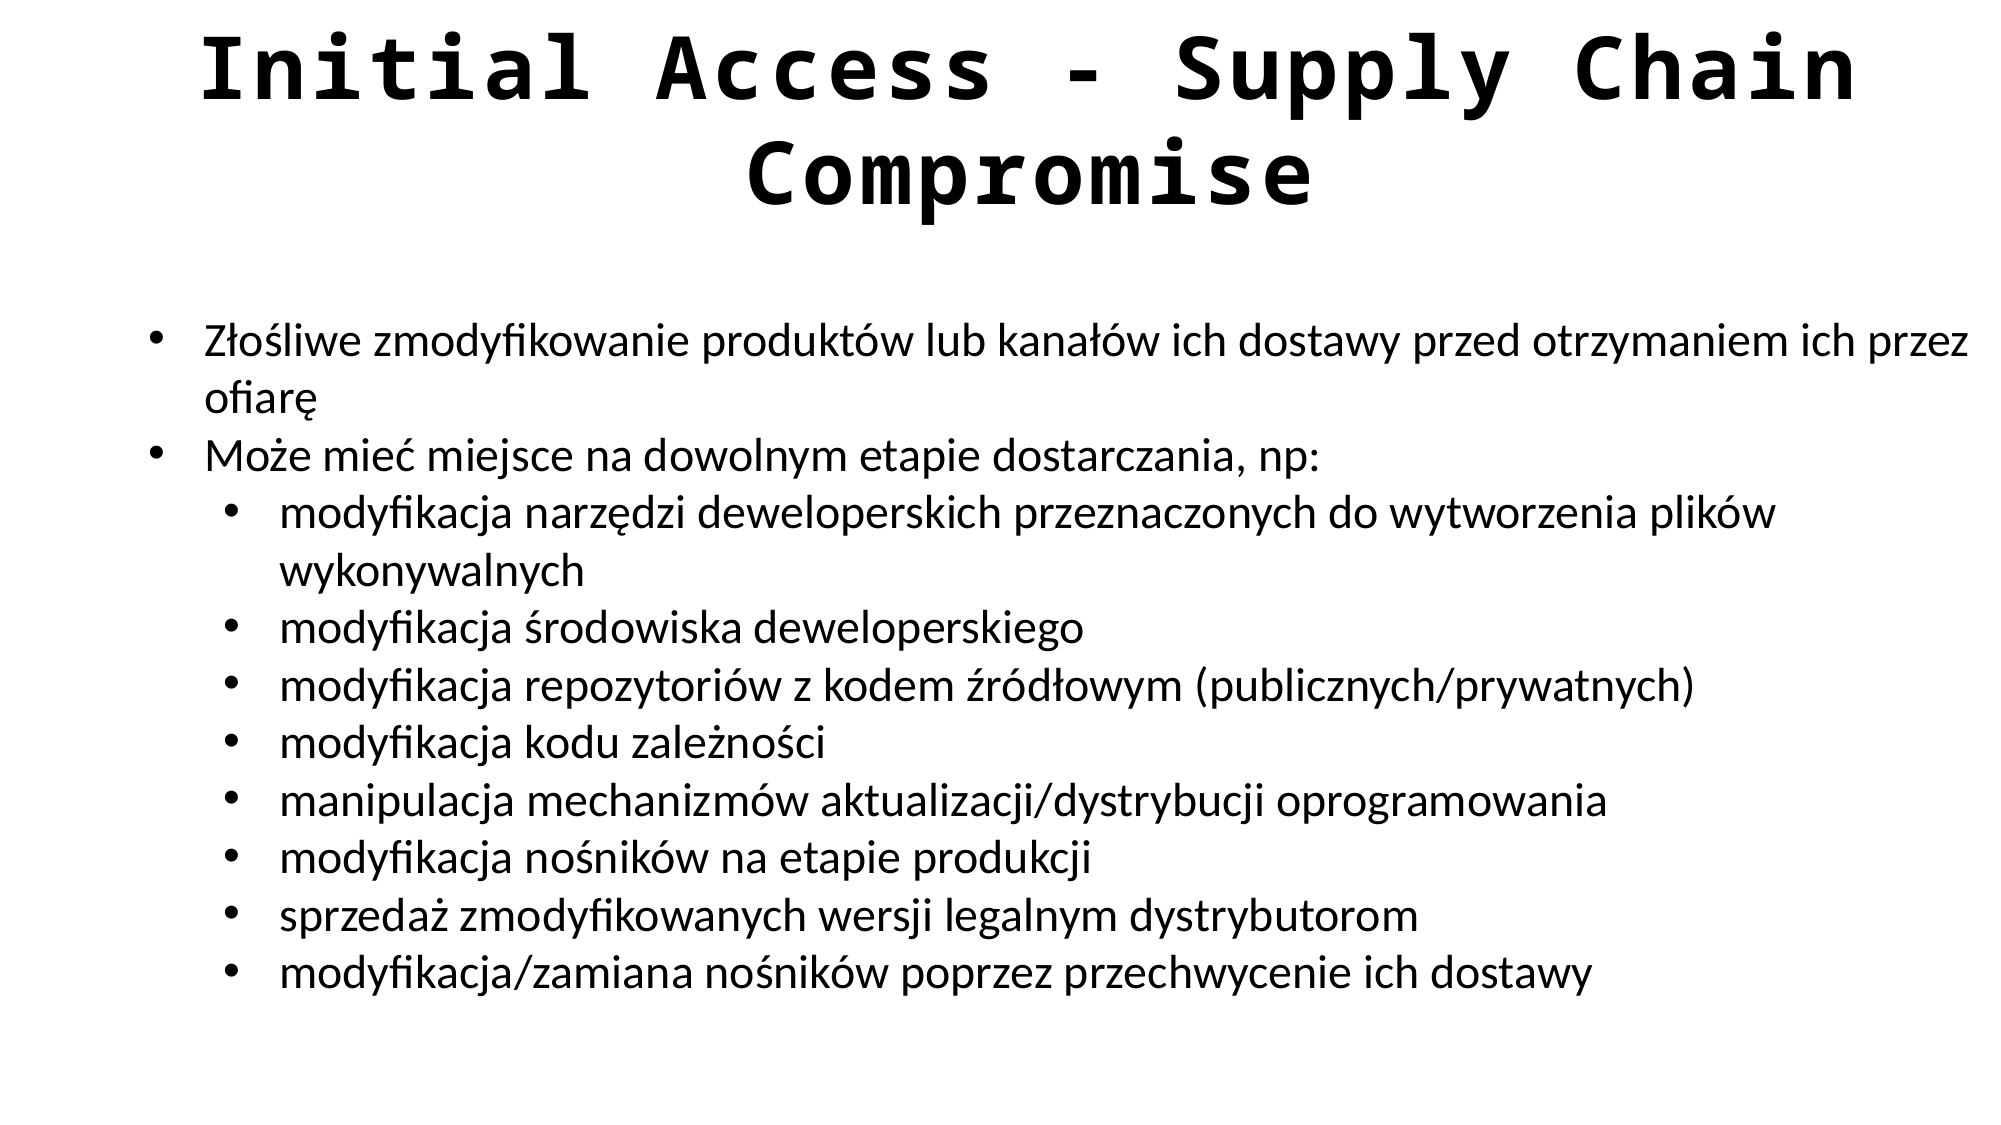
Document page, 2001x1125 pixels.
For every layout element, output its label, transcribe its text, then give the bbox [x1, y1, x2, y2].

text_box Złośliwe zmodyfikowanie produktów lub kanałów ich dostawy przed otrzymaniem ich przez ofiarę Może mieć miejsce na dowolnym etapie dostarczania, np: modyfikacja narzędzi deweloperskich przeznaczonych do wytworzenia plików wykonywalnych modyfikacja środowiska deweloperskiego modyfikacja repozytoriów z kodem źródłowym (publicznych/prywatnych) modyfikacja kodu zależności manipulacja mechanizmów aktualizacji/dystrybucji oprogramowania modyfikacja nośników na etapie produkcji sprzedaż zmodyfikowanych wersji legalnym dystrybutorom modyfikacja/zamiana nośników poprzez przechwycenie ich dostawy [133, 301, 2000, 1063]
text_box Initial Access - Supply Chain Compromise [41, 12, 2000, 222]
